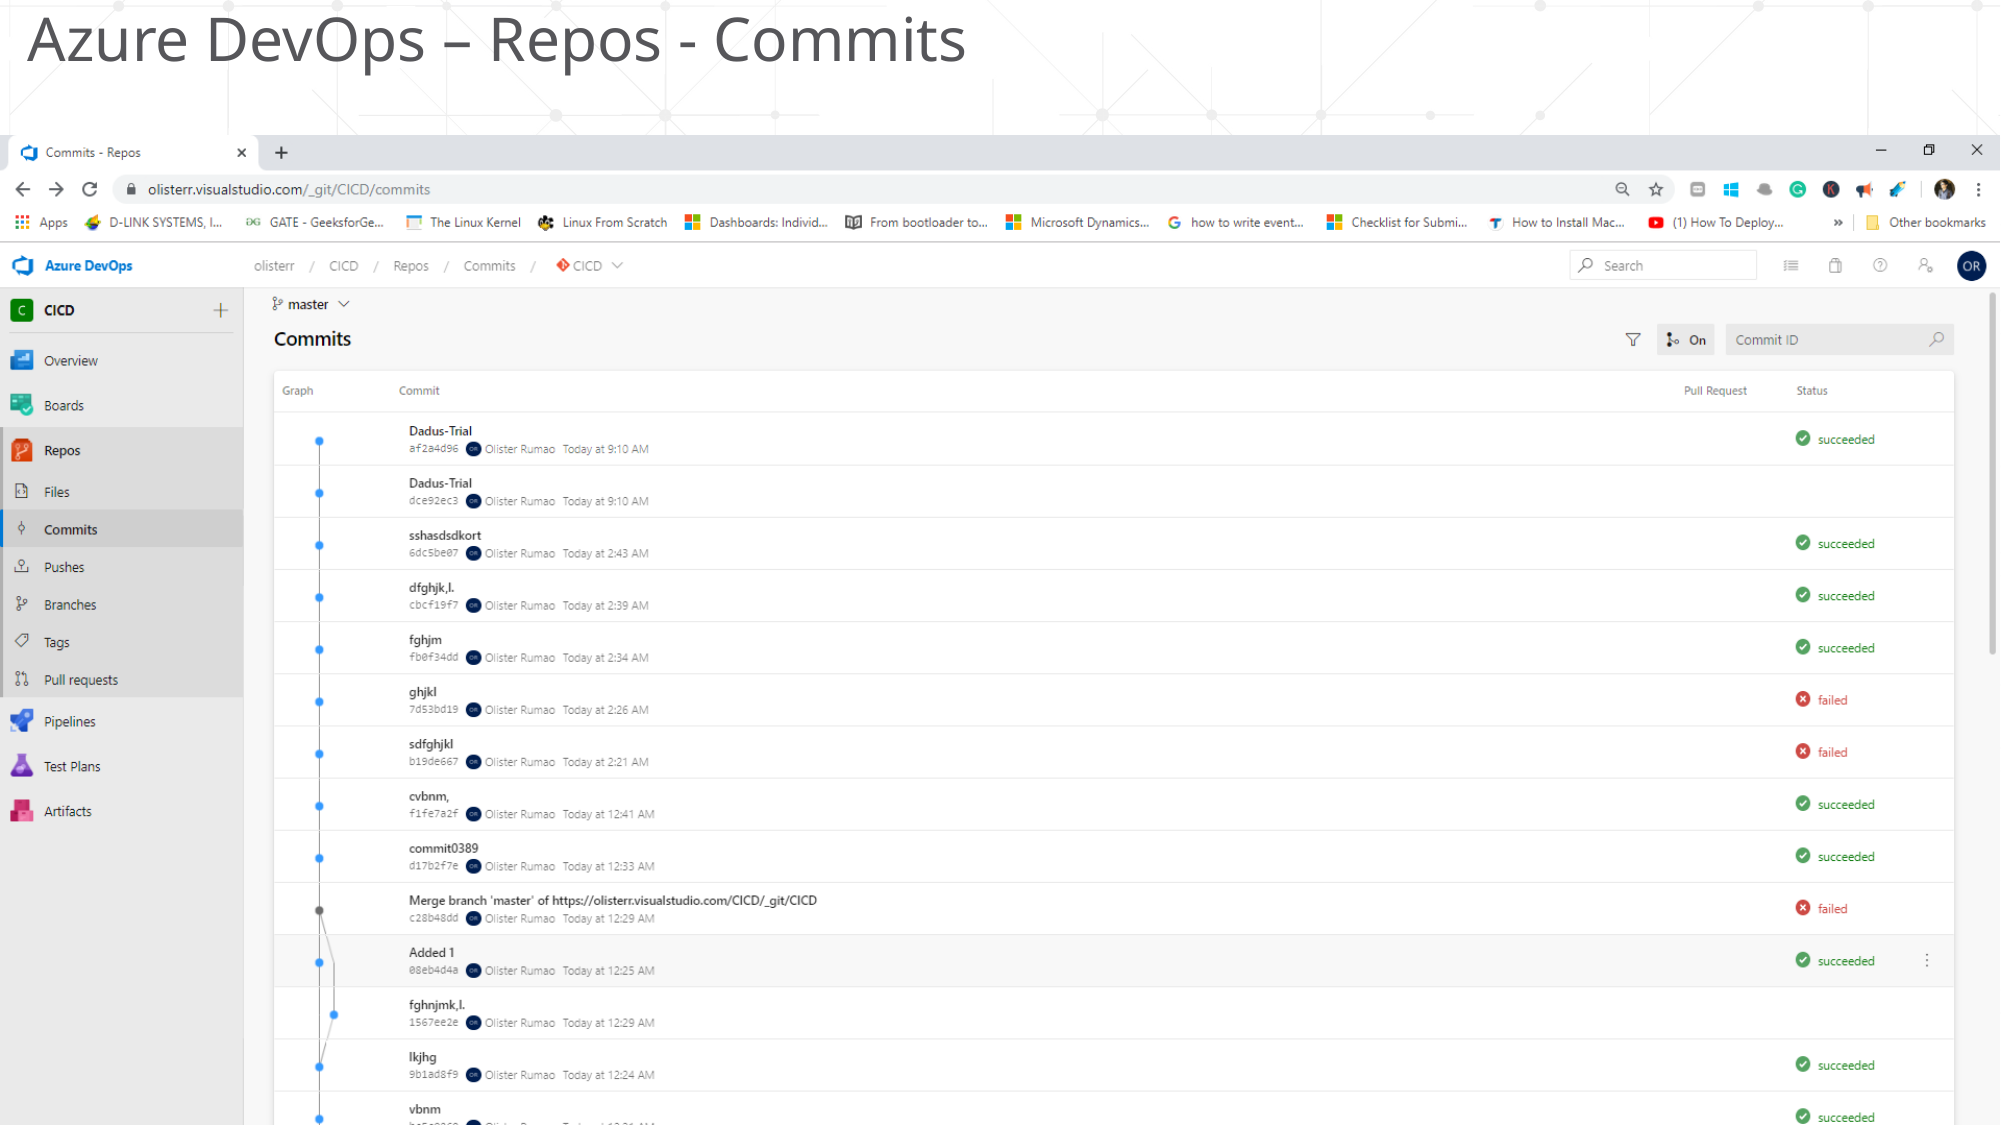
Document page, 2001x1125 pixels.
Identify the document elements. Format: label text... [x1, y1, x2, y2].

picture [0, 0, 2001, 1125]
title Azure DevOps – Repos - Commits [12, 0, 1848, 135]
